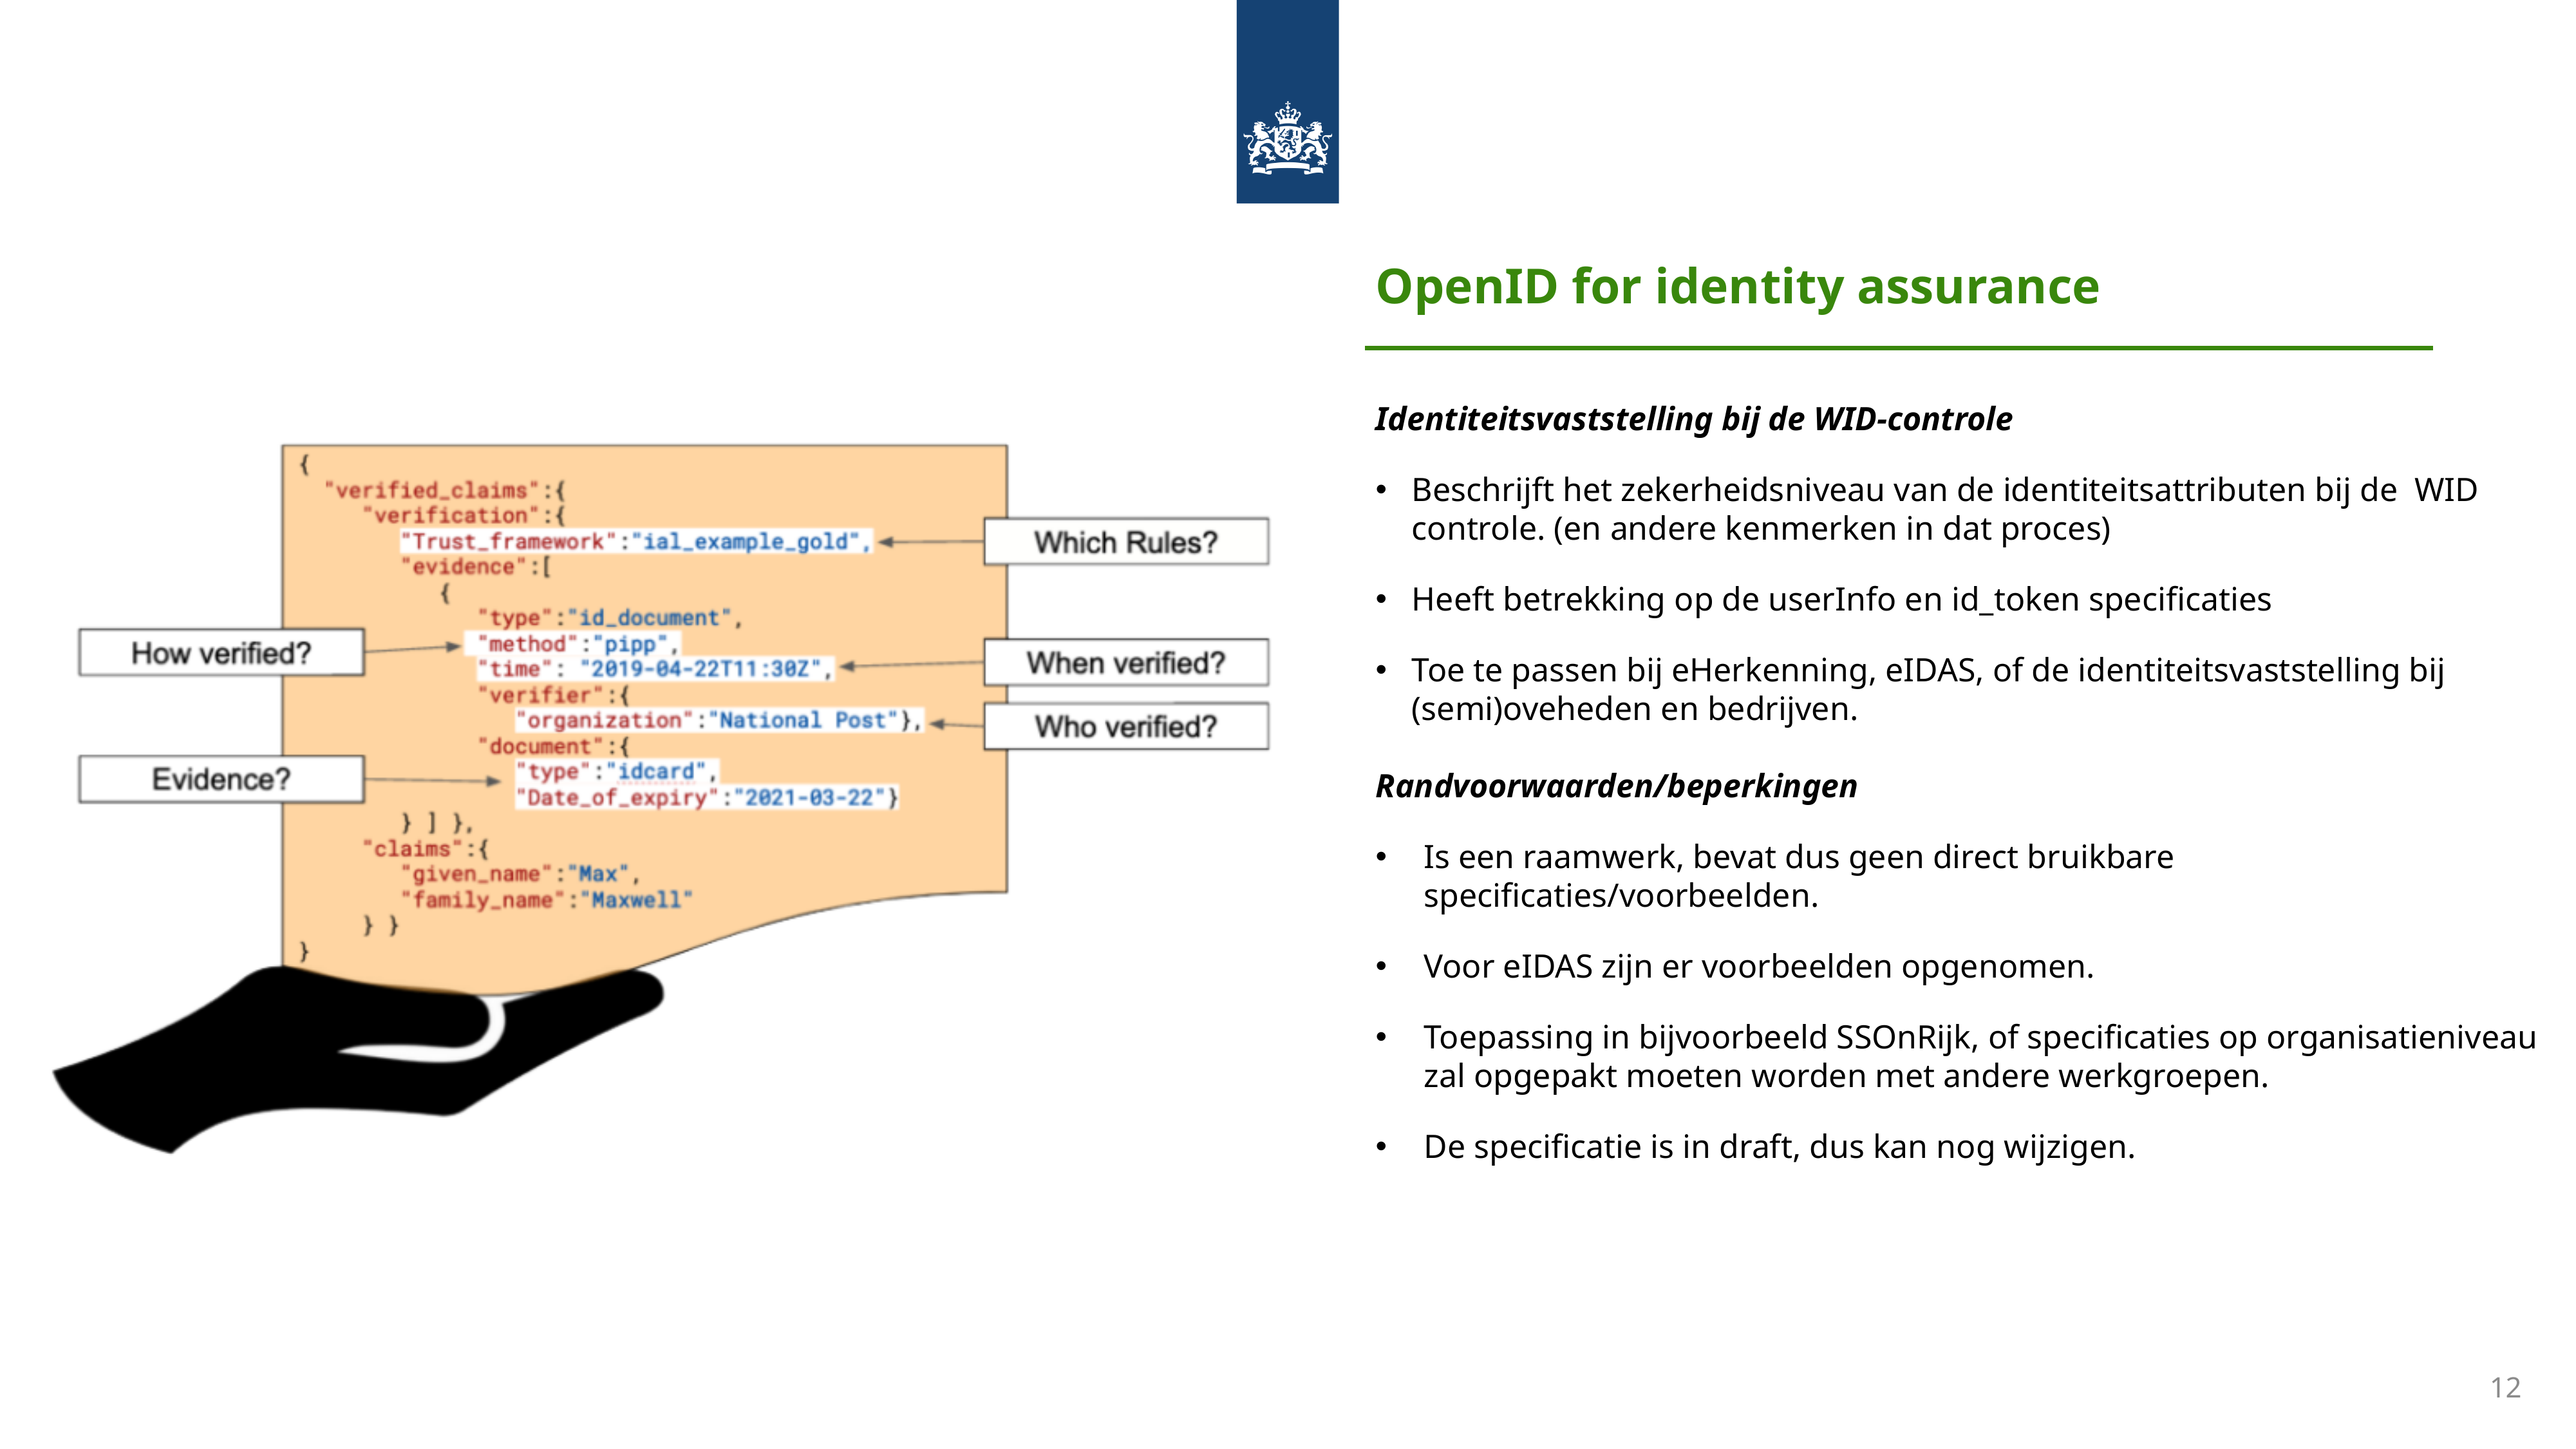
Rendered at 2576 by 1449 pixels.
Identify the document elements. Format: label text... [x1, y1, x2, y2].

list OpenID for identity assurance [1366, 182, 2458, 319]
list Identiteitsvaststelling bij de WID-controle Beschrijft het zekerheidsniveau van de identiteitsattributen bij de WID controle. (en andere kenmerken in dat proces) Heeft betrekking op de userInfo en id_token specificaties Toe te passen bij eHerkenning, eIDAS, of de identiteitsvaststelling bij (semi)oveheden en bedrijven. Randvoorwaarden/beperkingen Is een raamwerk, bevat dus geen direct bruikbare specificaties/voorbeelden. Voor eIDAS zijn er voorbeelden opgenomen. Toepassing in bijvoorbeeld SSOnRijk, of specificaties op organisatieniveau zal opgepakt moeten worden met andere werkgroepen. De specificatie is in draft, dus kan nog wijzigen. [1366, 393, 2565, 1350]
picture [5, 384, 1311, 1190]
picture [1236, 0, 1339, 254]
slide_number 12 [2367, 1350, 2532, 1428]
